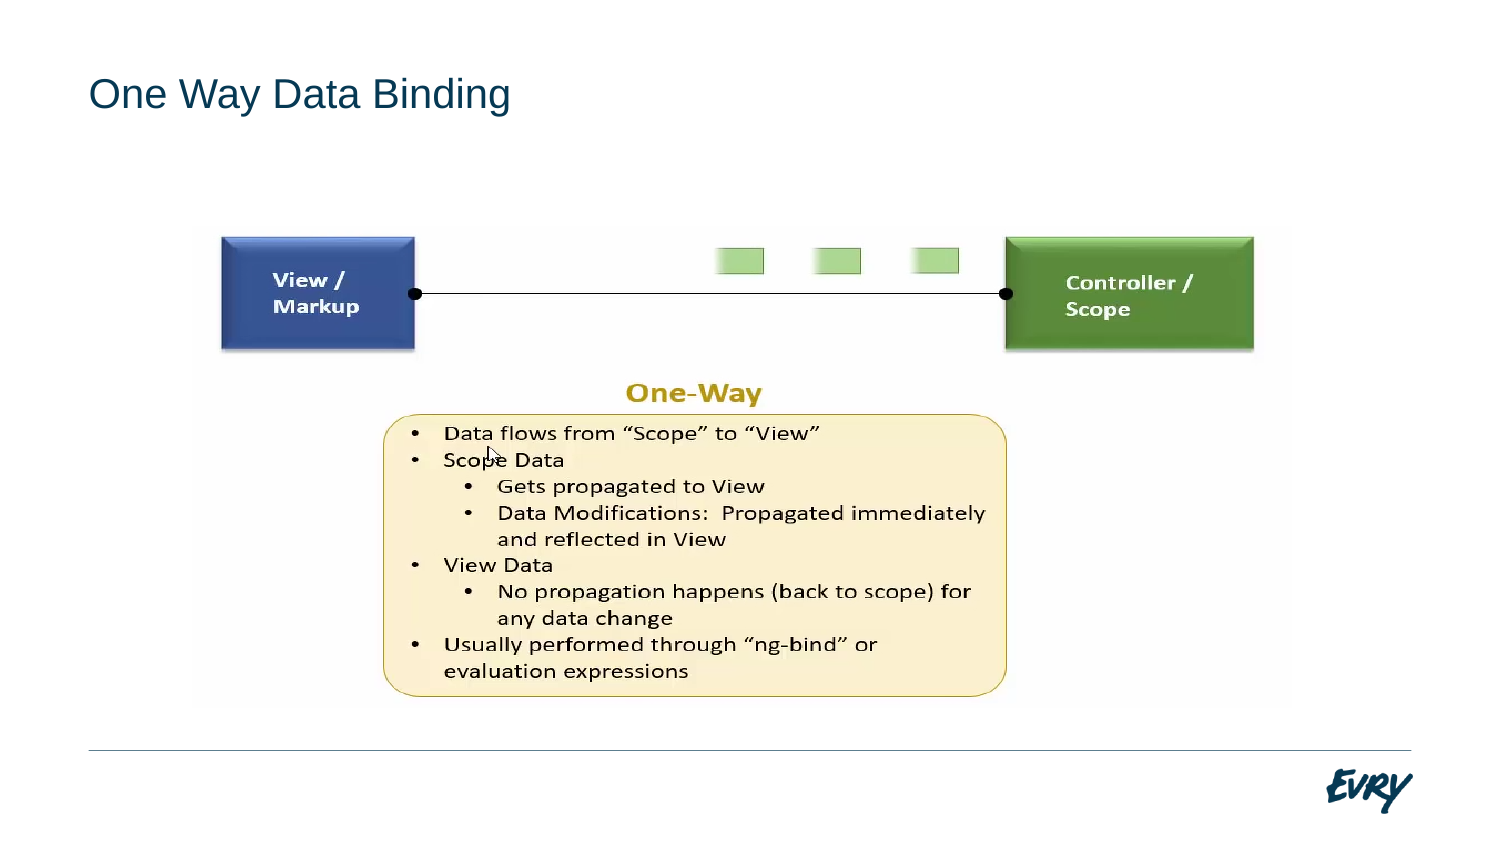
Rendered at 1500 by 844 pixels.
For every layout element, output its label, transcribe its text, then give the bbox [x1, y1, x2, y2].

picture [1388, 779, 1413, 814]
picture [1376, 779, 1383, 785]
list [192, 226, 1292, 708]
picture [1326, 768, 1413, 814]
title One Way Data Binding [88, 62, 556, 227]
